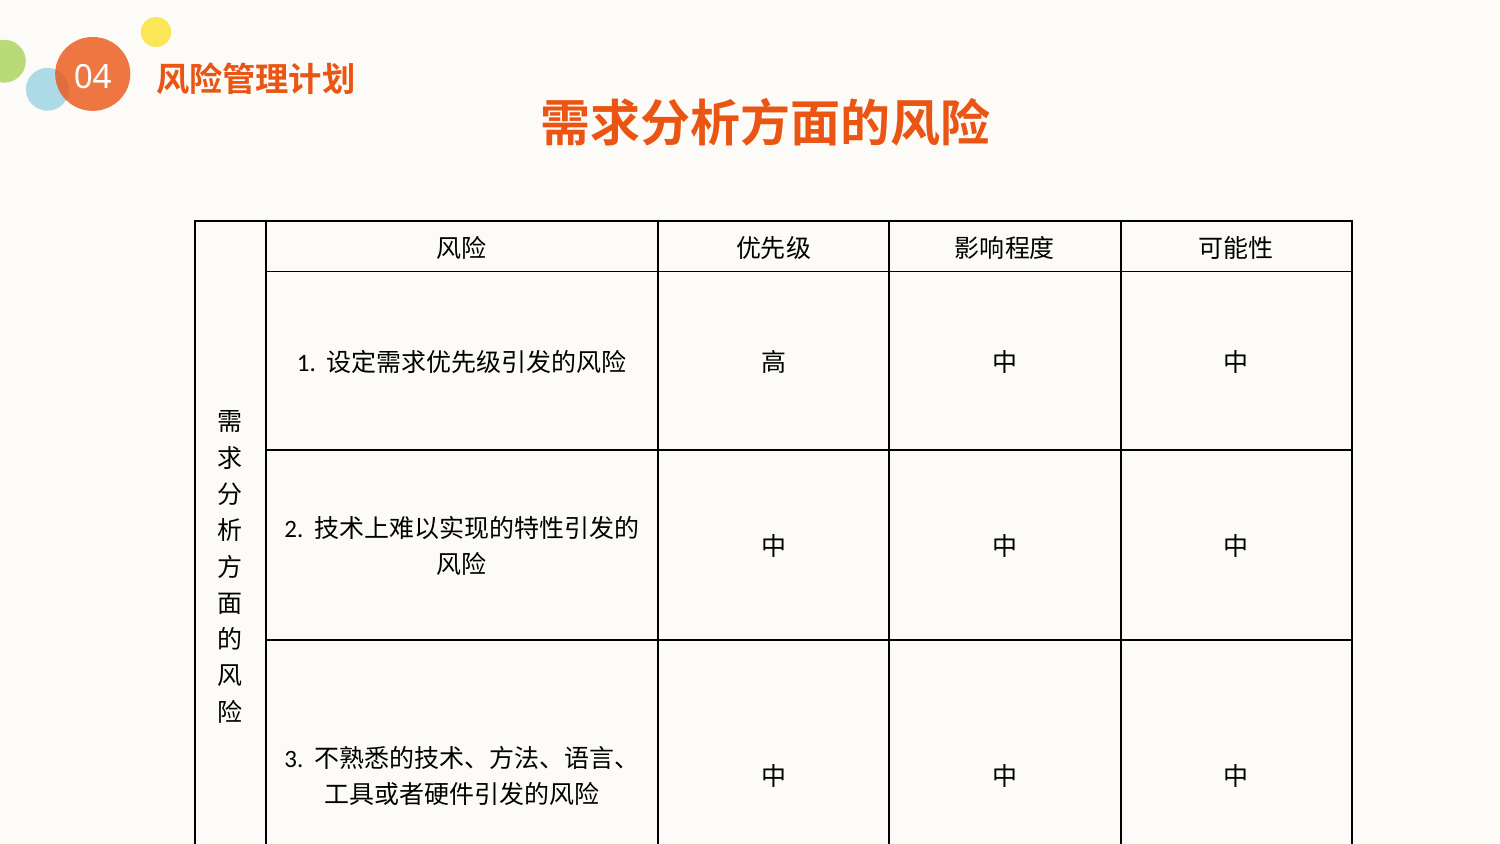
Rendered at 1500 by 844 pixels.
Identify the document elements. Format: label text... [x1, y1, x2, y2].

table_header 影响程度 [890, 222, 1120, 271]
table_cell 中 [1122, 451, 1351, 639]
text_box [62, 96, 123, 111]
table_cell 高 [659, 272, 888, 449]
table_header 可能性 [1122, 222, 1351, 271]
table_cell 中 [890, 641, 1120, 844]
text_box [0, 39, 26, 83]
table_cell 中 [1122, 272, 1351, 449]
table_cell 2. 技术上难以实现的特性引发的风险 [267, 451, 657, 639]
table_cell 中 [890, 272, 1120, 449]
table_header 优先级 [659, 222, 888, 271]
table_header 风险 [267, 222, 657, 271]
table_cell 中 [890, 451, 1120, 639]
text_box [60, 36, 126, 55]
text_box 04 [55, 55, 131, 96]
table_header 需求分析方面的风险 [196, 222, 265, 844]
table_cell 中 [1122, 641, 1351, 844]
table_cell 中 [659, 641, 888, 844]
text_box 需求分析方面的风险 [525, 83, 1069, 159]
table_cell 3. 不熟悉的技术、方法、语言、工具或者硬件引发的风险 [267, 641, 657, 844]
table_cell 1. 设定需求优先级引发的风险 [267, 272, 657, 449]
text_box [25, 67, 66, 111]
table_cell 中 [659, 451, 888, 639]
text_box [140, 17, 172, 48]
text_box 风险管理计划 [155, 57, 411, 98]
